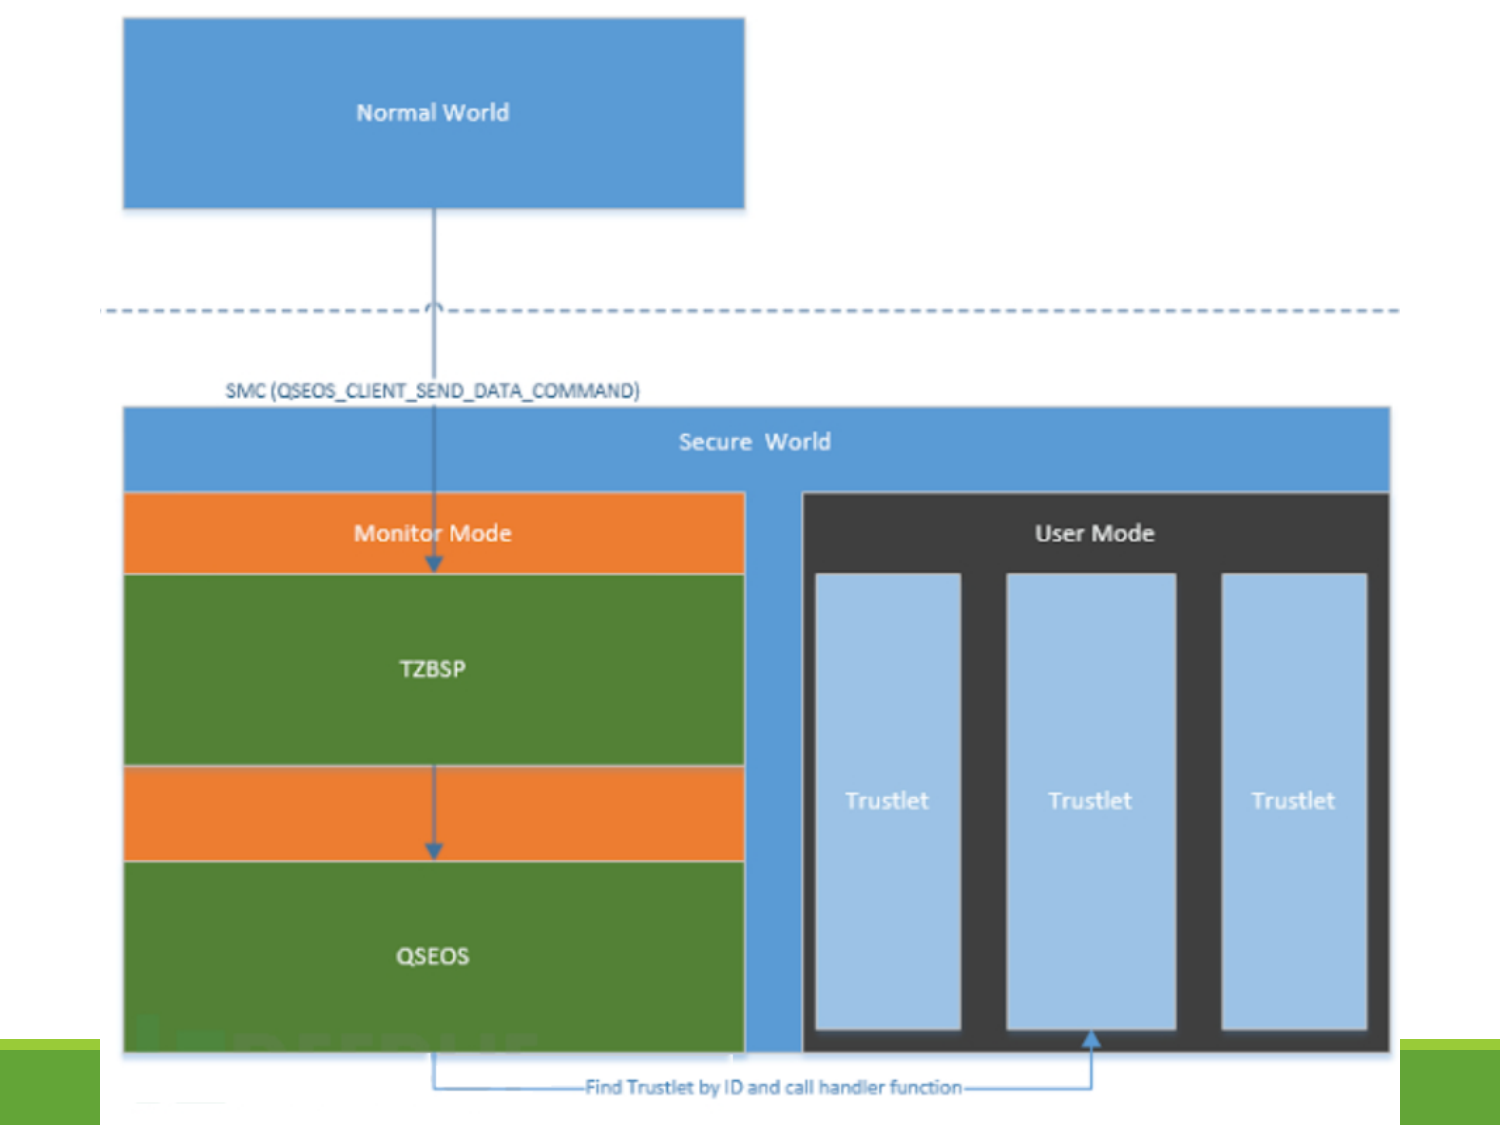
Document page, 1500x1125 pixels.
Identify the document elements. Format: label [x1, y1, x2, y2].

picture [99, 0, 1401, 1125]
